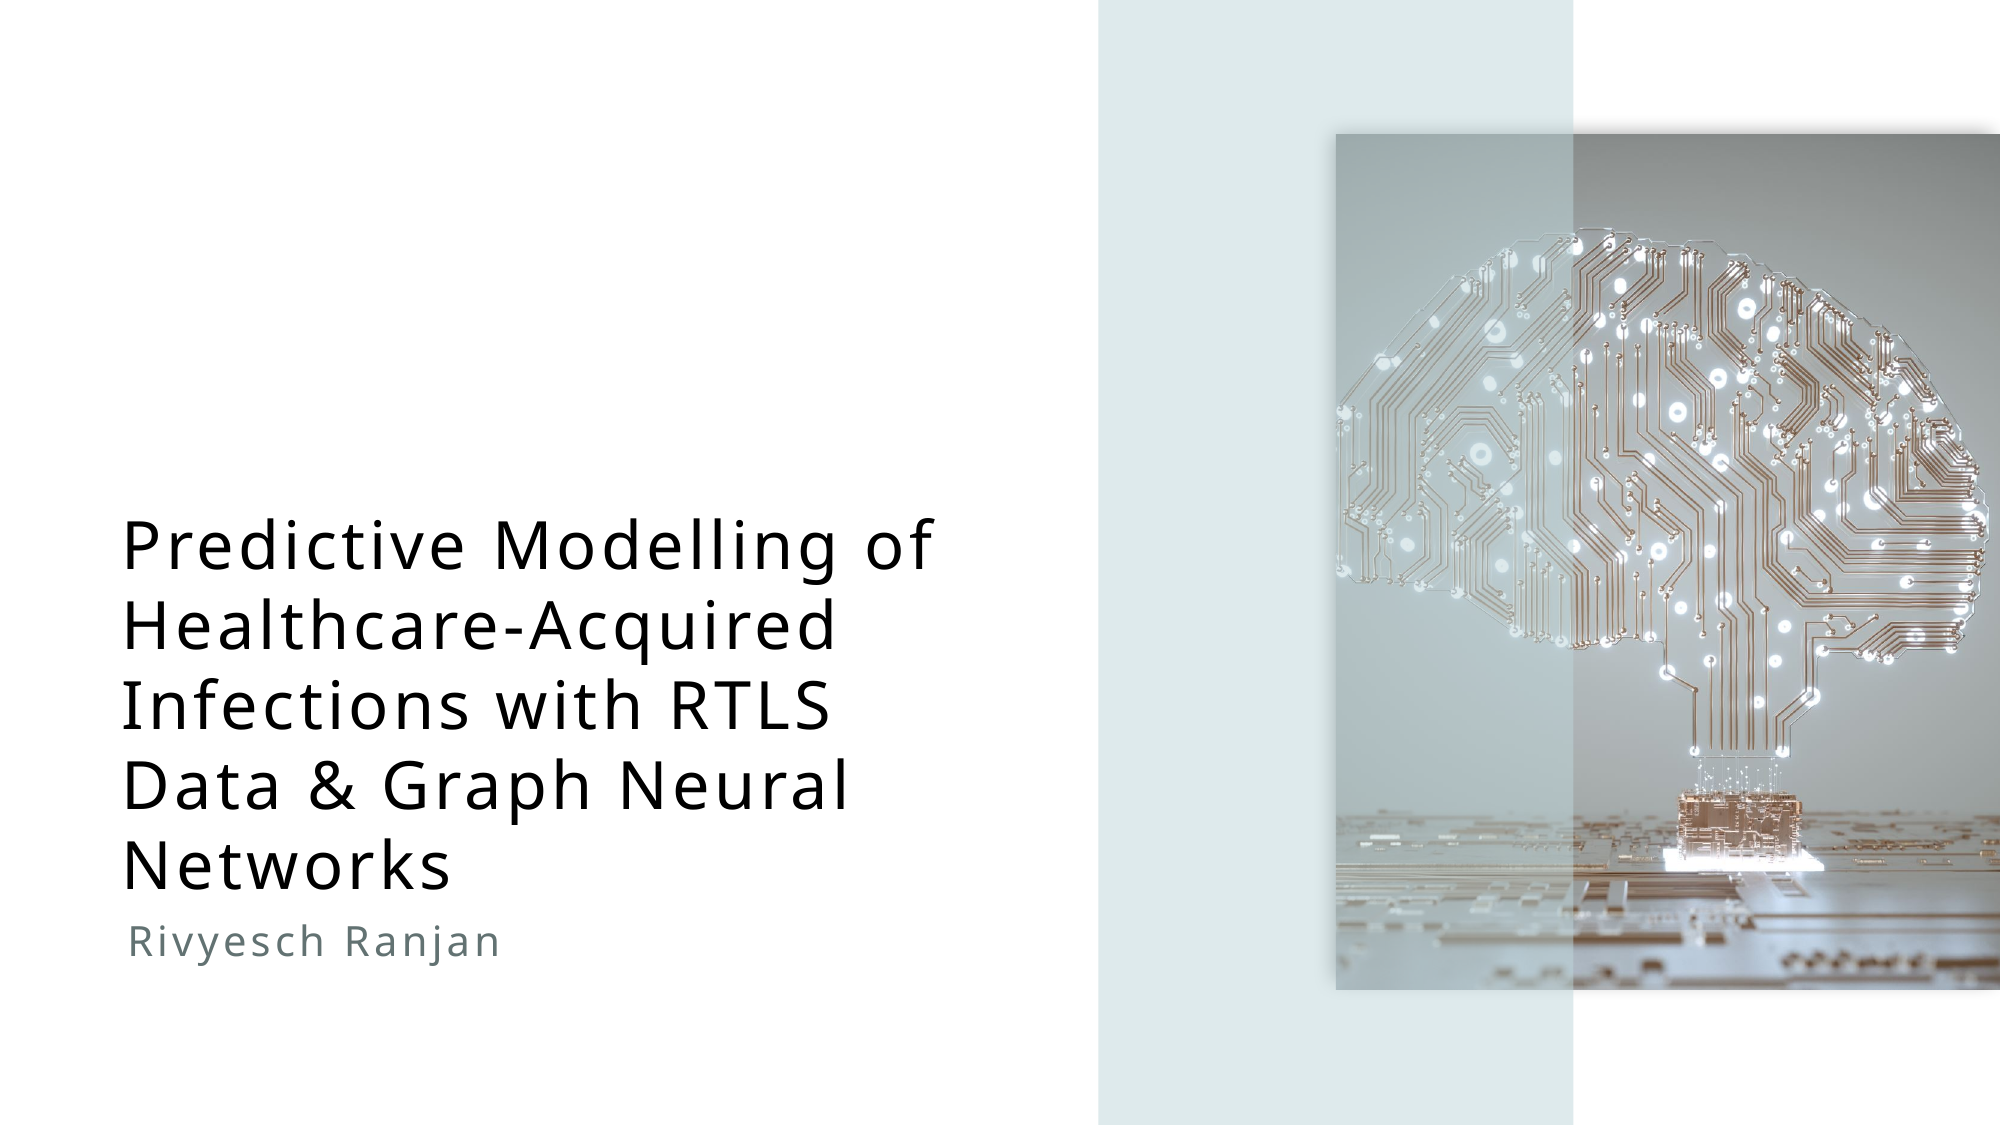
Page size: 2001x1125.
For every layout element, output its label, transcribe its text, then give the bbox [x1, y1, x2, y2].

picture [1335, 134, 2000, 990]
text_box [1097, 0, 1574, 1125]
list Rivyesch Ranjan [112, 913, 979, 1015]
title Predictive Modelling of Healthcare-Acquired Infections with RTLS Data & Graph Neural Networks [106, 440, 973, 910]
